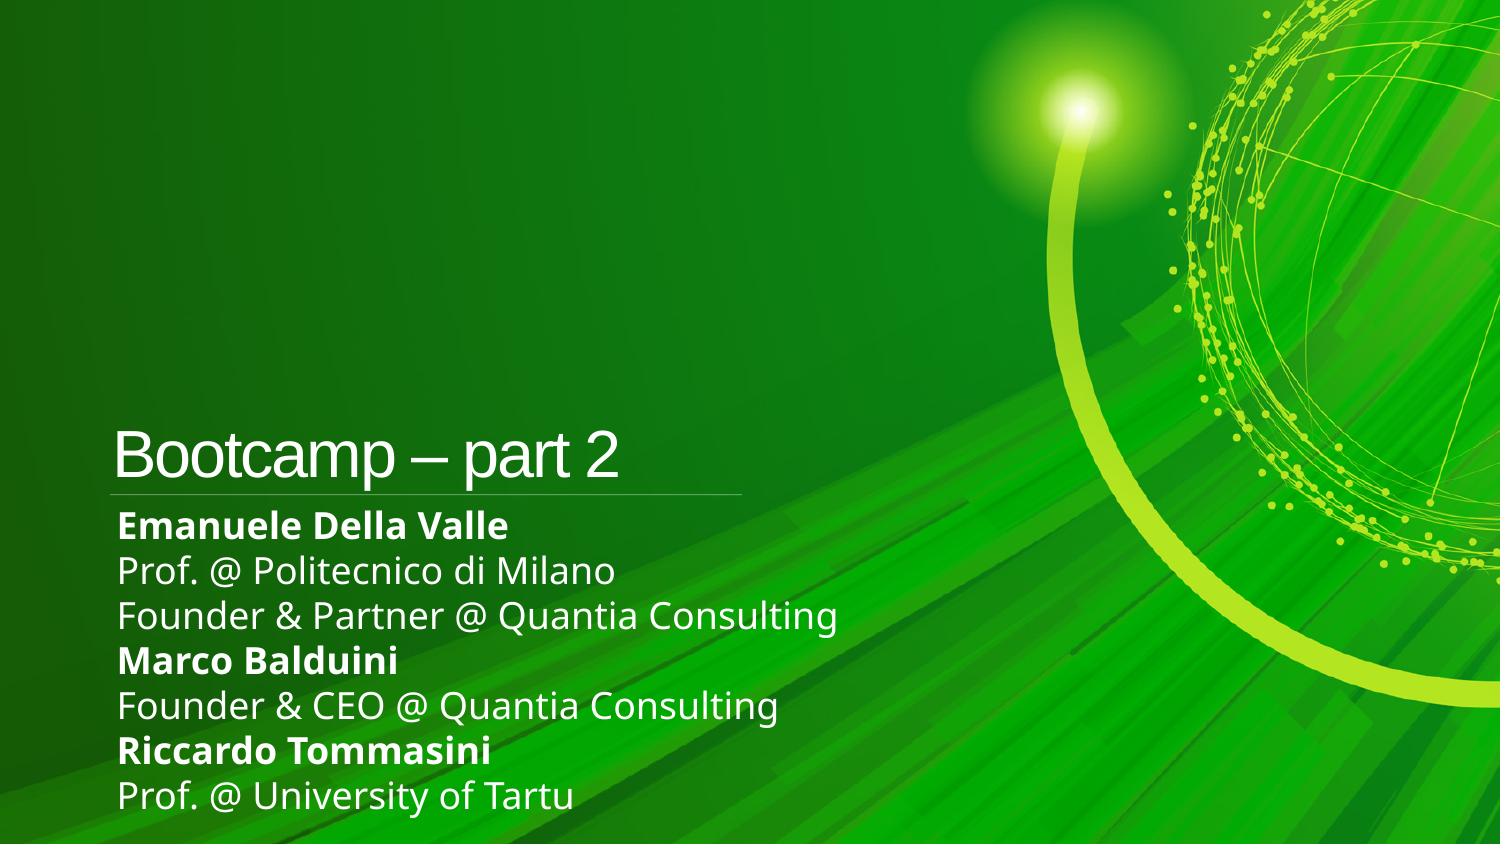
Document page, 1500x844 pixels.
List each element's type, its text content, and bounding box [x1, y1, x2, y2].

text_box Emanuele Della Valle Prof. @ Politecnico di Milano Founder & Partner @ Quantia Consulting Marco Balduini Founder & CEO @ Quantia Consulting Riccardo Tommasini Prof. @ University of Tartu [116, 502, 986, 630]
title Bootcamp – part 2 [112, 271, 765, 493]
picture [0, 0, 1500, 844]
